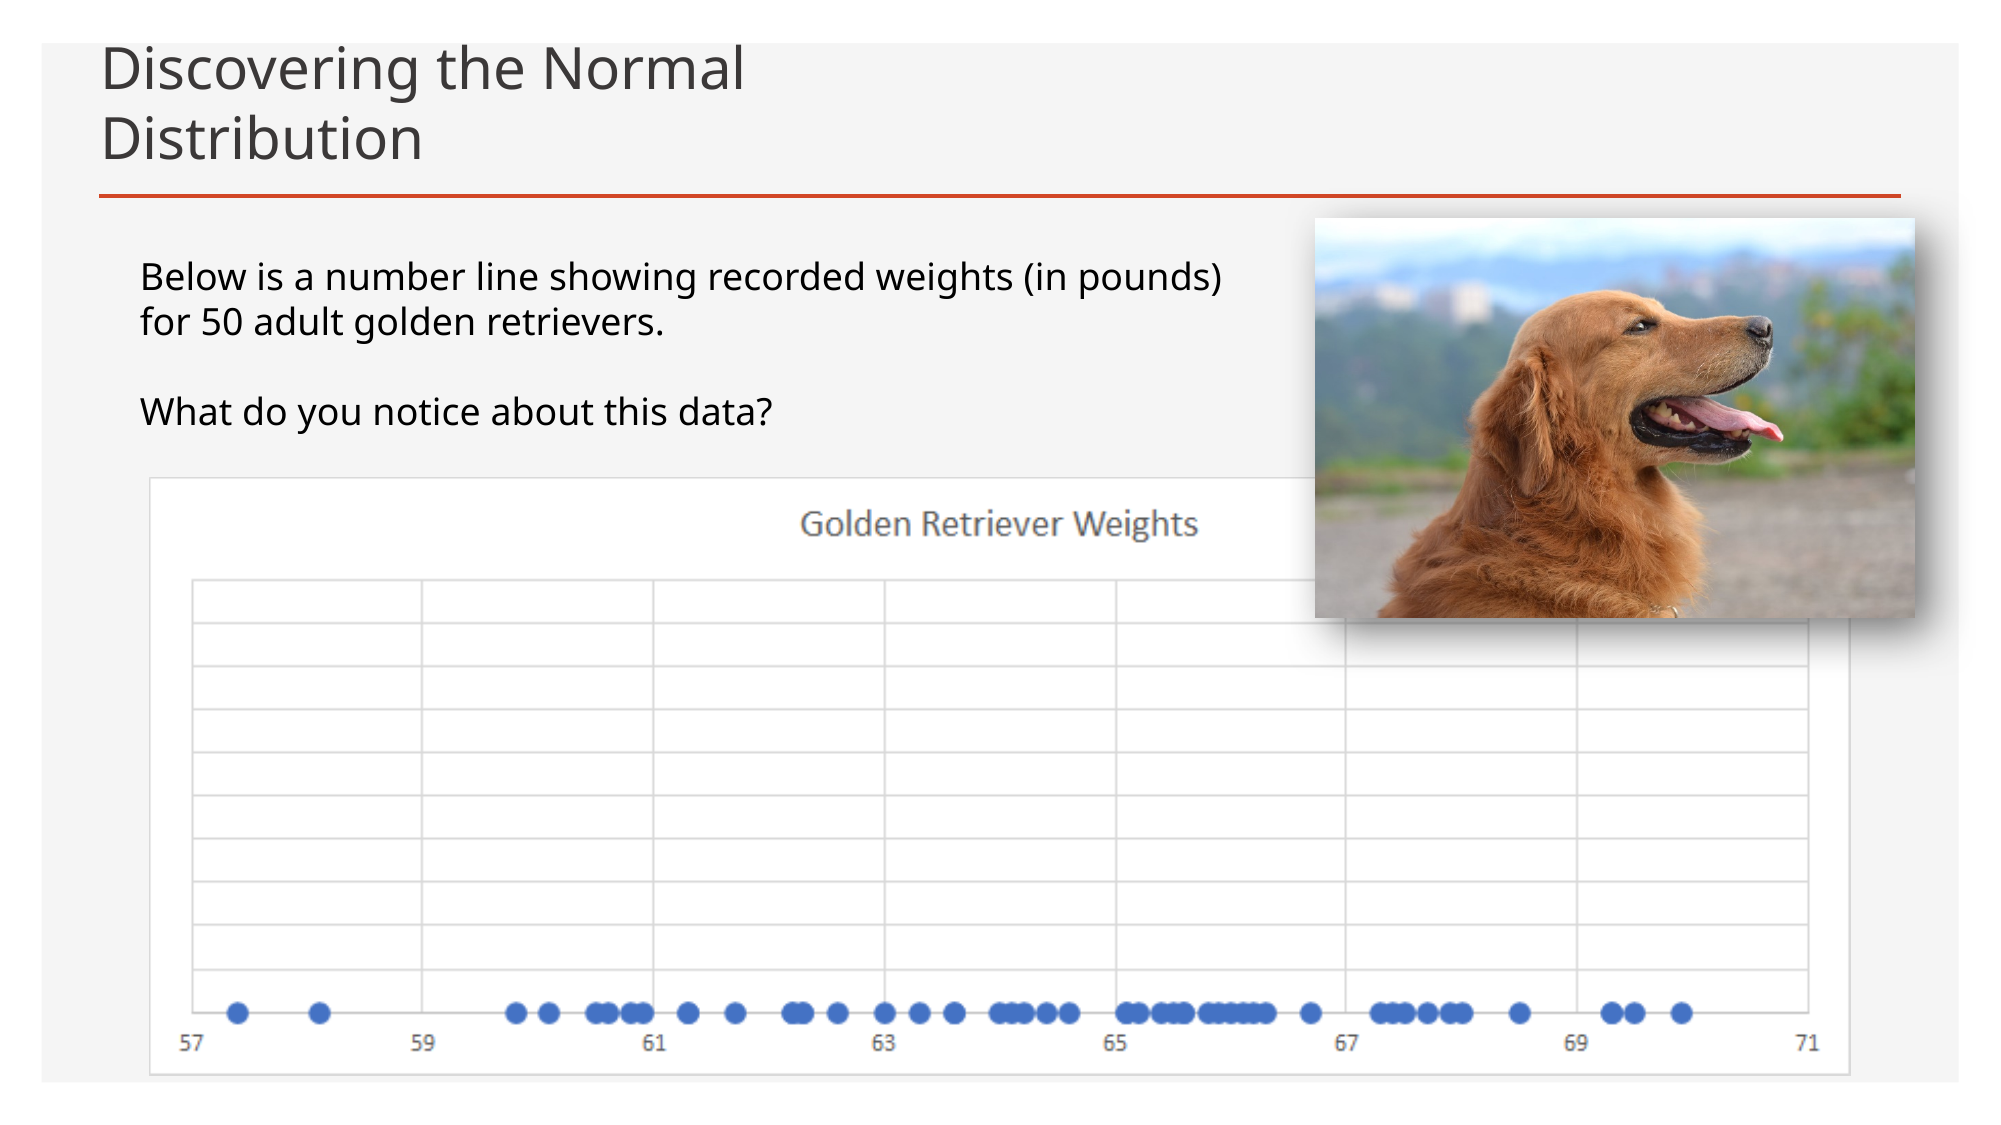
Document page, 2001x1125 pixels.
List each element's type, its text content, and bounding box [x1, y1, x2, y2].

picture [1315, 218, 1915, 618]
text_box Below is a number line showing recorded weights (in pounds) for 50 adult golden retrievers. What do you notice about this data? [124, 245, 1247, 441]
title Discovering the Normal Distribution [85, 73, 1089, 179]
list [149, 477, 1851, 1076]
